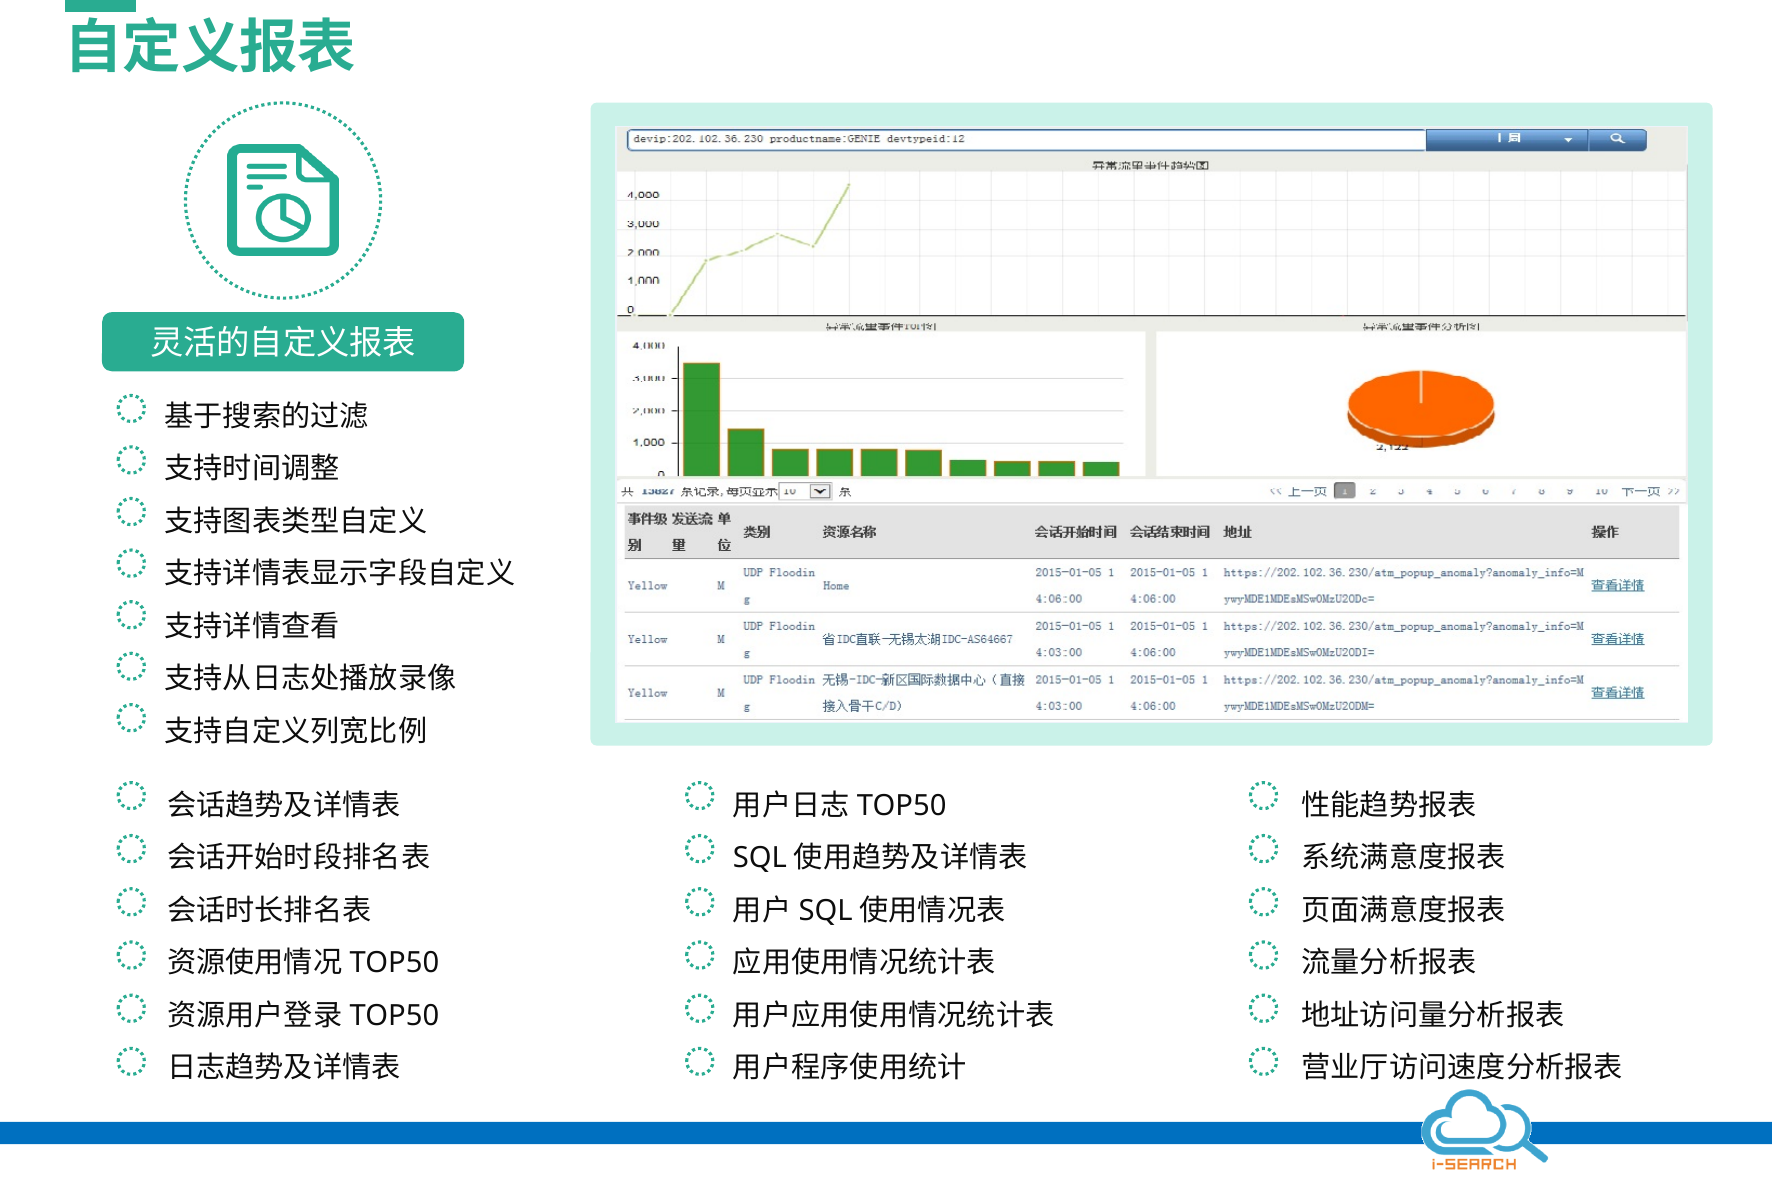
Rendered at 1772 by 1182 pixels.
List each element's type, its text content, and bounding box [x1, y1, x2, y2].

text_box [116, 651, 147, 682]
text_box [684, 993, 715, 1024]
text_box [116, 1046, 147, 1077]
text_box [1248, 993, 1279, 1024]
text_box [116, 547, 147, 579]
text_box [1248, 780, 1279, 811]
text_box 会话趋势及详情表 会话开始时段排名表 会话时长排名表 资源使用情况TOP50 资源用户登录TOP50 日志趋势及详情表 [150, 760, 547, 1041]
text_box 用户日志TOP50 SQL使用趋势及详情表 用户SQL使用情况表 应用使用情况统计表 用户应用使用情况统计表 用户程序使用统计 [716, 760, 1108, 1041]
text_box [588, 100, 1715, 748]
text_box 基于搜索的过滤 支持时间调整 支持图表类型自定义 支持详情表显示字段自定义 支持详情查看 支持从日志处播放录像 支持自定义列宽比例 [147, 371, 592, 680]
text_box [116, 780, 147, 811]
text_box [116, 599, 147, 631]
text_box [1248, 939, 1279, 971]
text_box 自定义报表 [49, 2, 371, 87]
text_box [116, 444, 147, 476]
text_box [116, 393, 147, 424]
text_box [684, 1046, 715, 1077]
text_box 灵活的自定义报表 [99, 310, 467, 374]
text_box [116, 496, 147, 527]
text_box [116, 939, 147, 971]
text_box [116, 702, 147, 733]
text_box [684, 780, 715, 811]
text_box [116, 833, 147, 864]
text_box [1248, 886, 1279, 918]
text_box [185, 102, 381, 299]
picture [227, 144, 339, 257]
text_box [1248, 833, 1279, 864]
text_box 性能趋势报表 系统满意度报表 页面满意度报表 流量分析报表 地址访问量分析报表 营业厅访问速度分析报表 [1284, 760, 1625, 1041]
text_box [684, 939, 715, 971]
picture [1417, 1086, 1551, 1174]
text_box [116, 993, 147, 1024]
text_box [1248, 1046, 1279, 1077]
text_box [116, 886, 147, 918]
text_box [684, 833, 715, 864]
picture [615, 125, 1689, 723]
text_box [684, 886, 715, 918]
